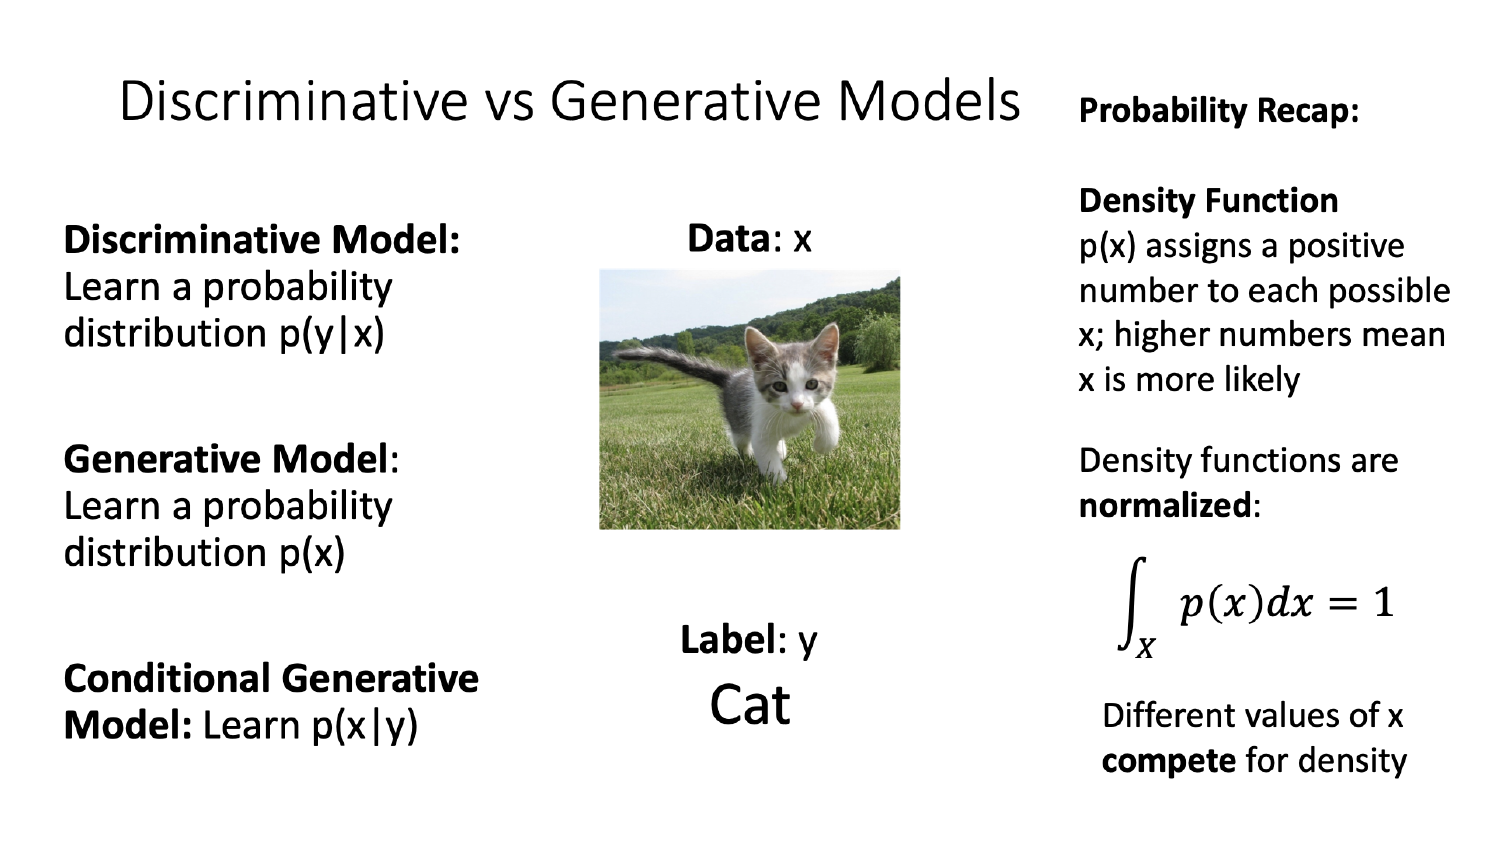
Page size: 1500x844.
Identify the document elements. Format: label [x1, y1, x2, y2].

picture [24, 24, 1476, 791]
